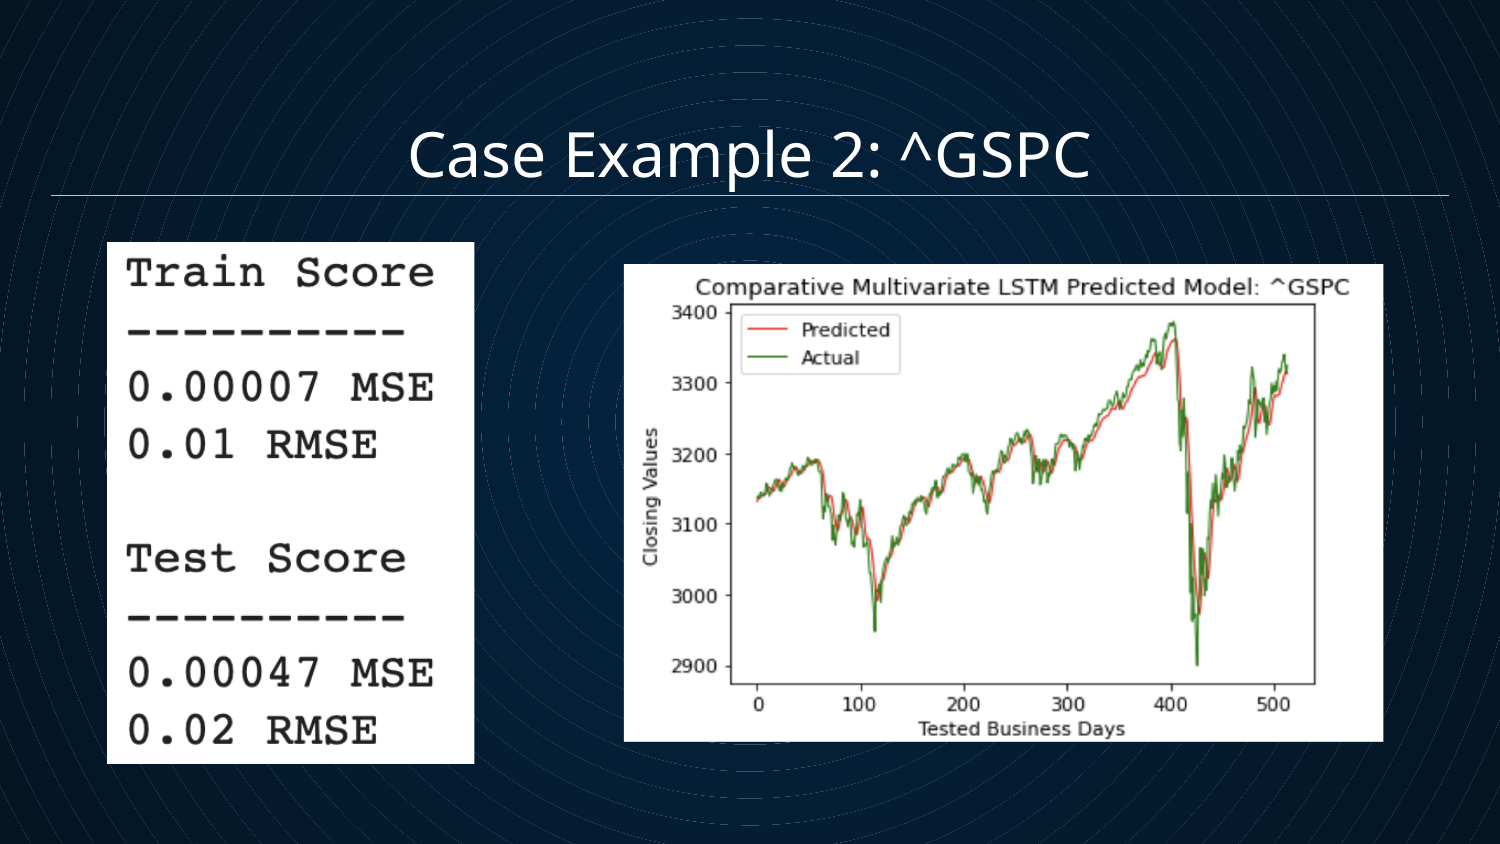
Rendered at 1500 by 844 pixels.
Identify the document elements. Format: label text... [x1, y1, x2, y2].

title Case Example 2: ^GSPC [51, 202, 1449, 206]
picture [623, 264, 1384, 742]
picture [106, 242, 475, 764]
title Case Example 2: ^GSPC [51, 105, 1449, 195]
